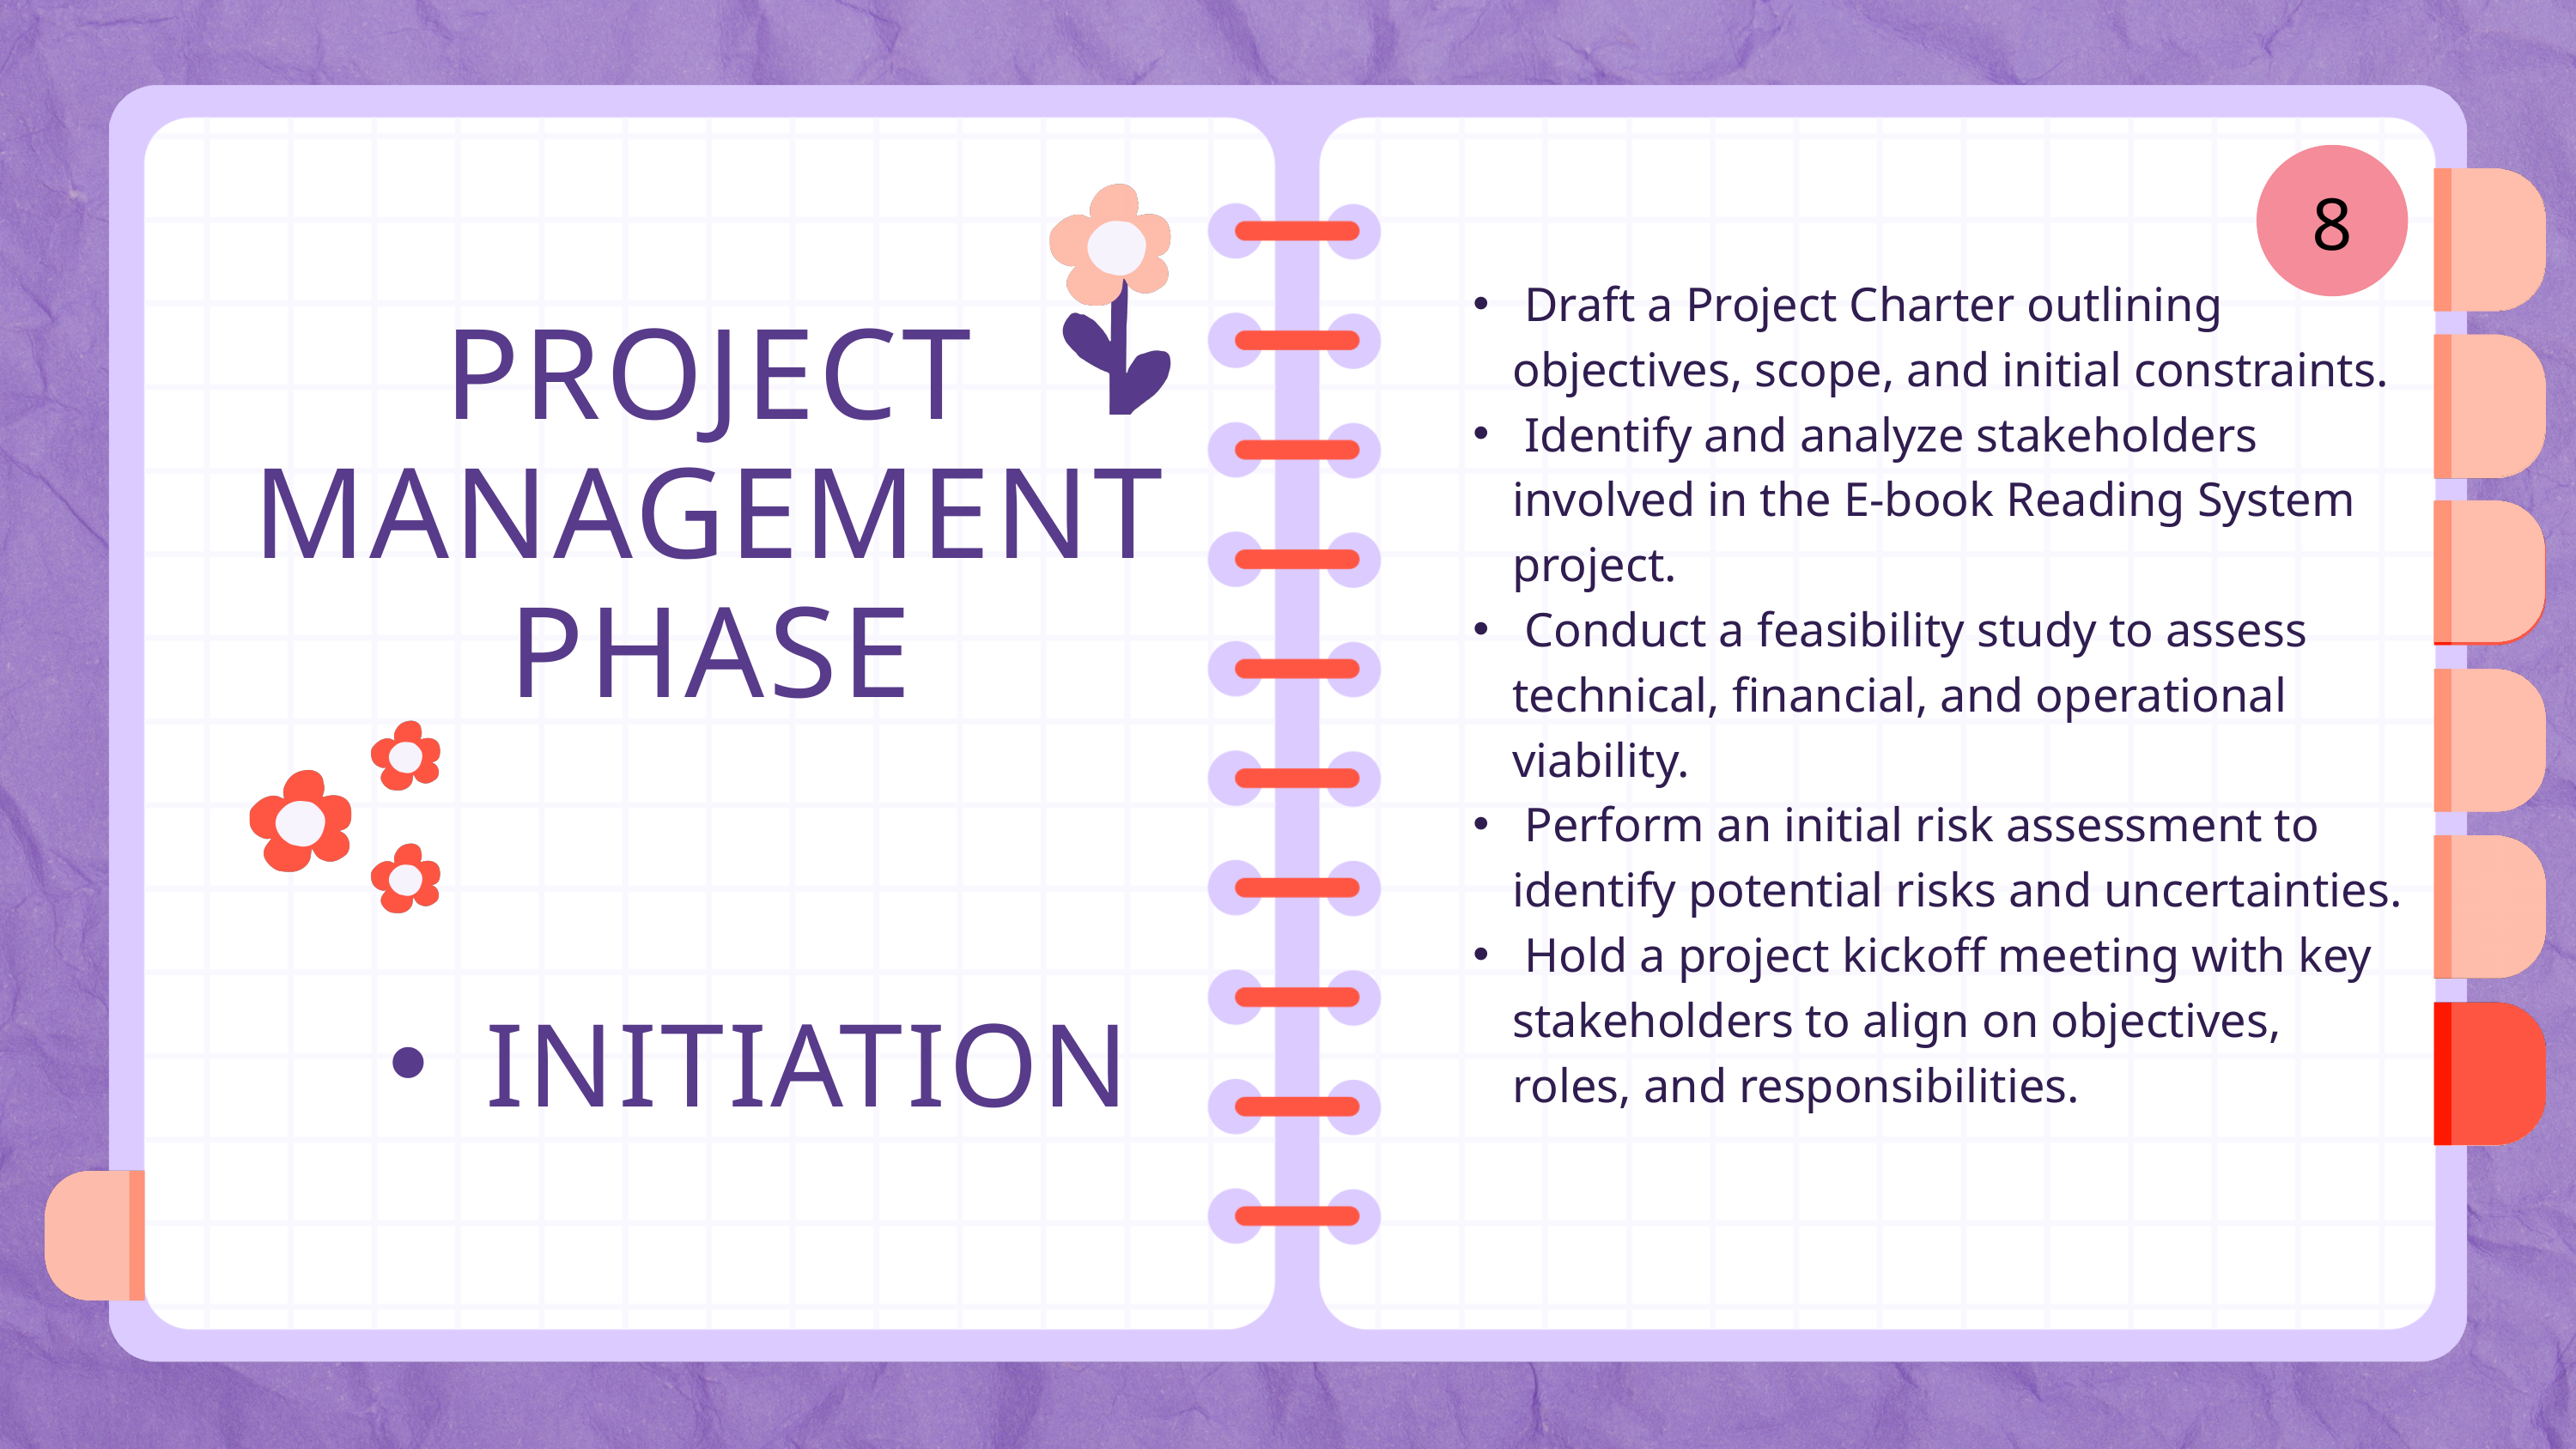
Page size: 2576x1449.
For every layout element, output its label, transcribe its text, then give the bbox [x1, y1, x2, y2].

text_box PROJECT MANAGEMENT PHASE [249, 306, 1171, 723]
text_box [371, 843, 440, 913]
text_box [2433, 168, 2546, 835]
text_box [249, 769, 352, 872]
text_box [0, 0, 2576, 1449]
text_box Draft a Project Charter outlining objectives, scope, and initial constraints. Identify and analyze stakeholders involved in the E-book Reading System project. Conduct a feasibility study to assess technical, financial, and operational viability. Perform an initial risk assessment to identify potential risks and uncertainties. Hold a project kickoff meeting with key stakeholders to align on objectives, roles, and responsibilities. [1433, 265, 2409, 1113]
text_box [2256, 144, 2409, 297]
text_box [45, 1161, 145, 1301]
text_box [108, 85, 2468, 1363]
text_box [371, 720, 440, 791]
text_box INITIATION [249, 1003, 1171, 1131]
text_box [2433, 168, 2545, 651]
text_box [2433, 835, 2546, 1162]
text_box [1049, 183, 1171, 415]
